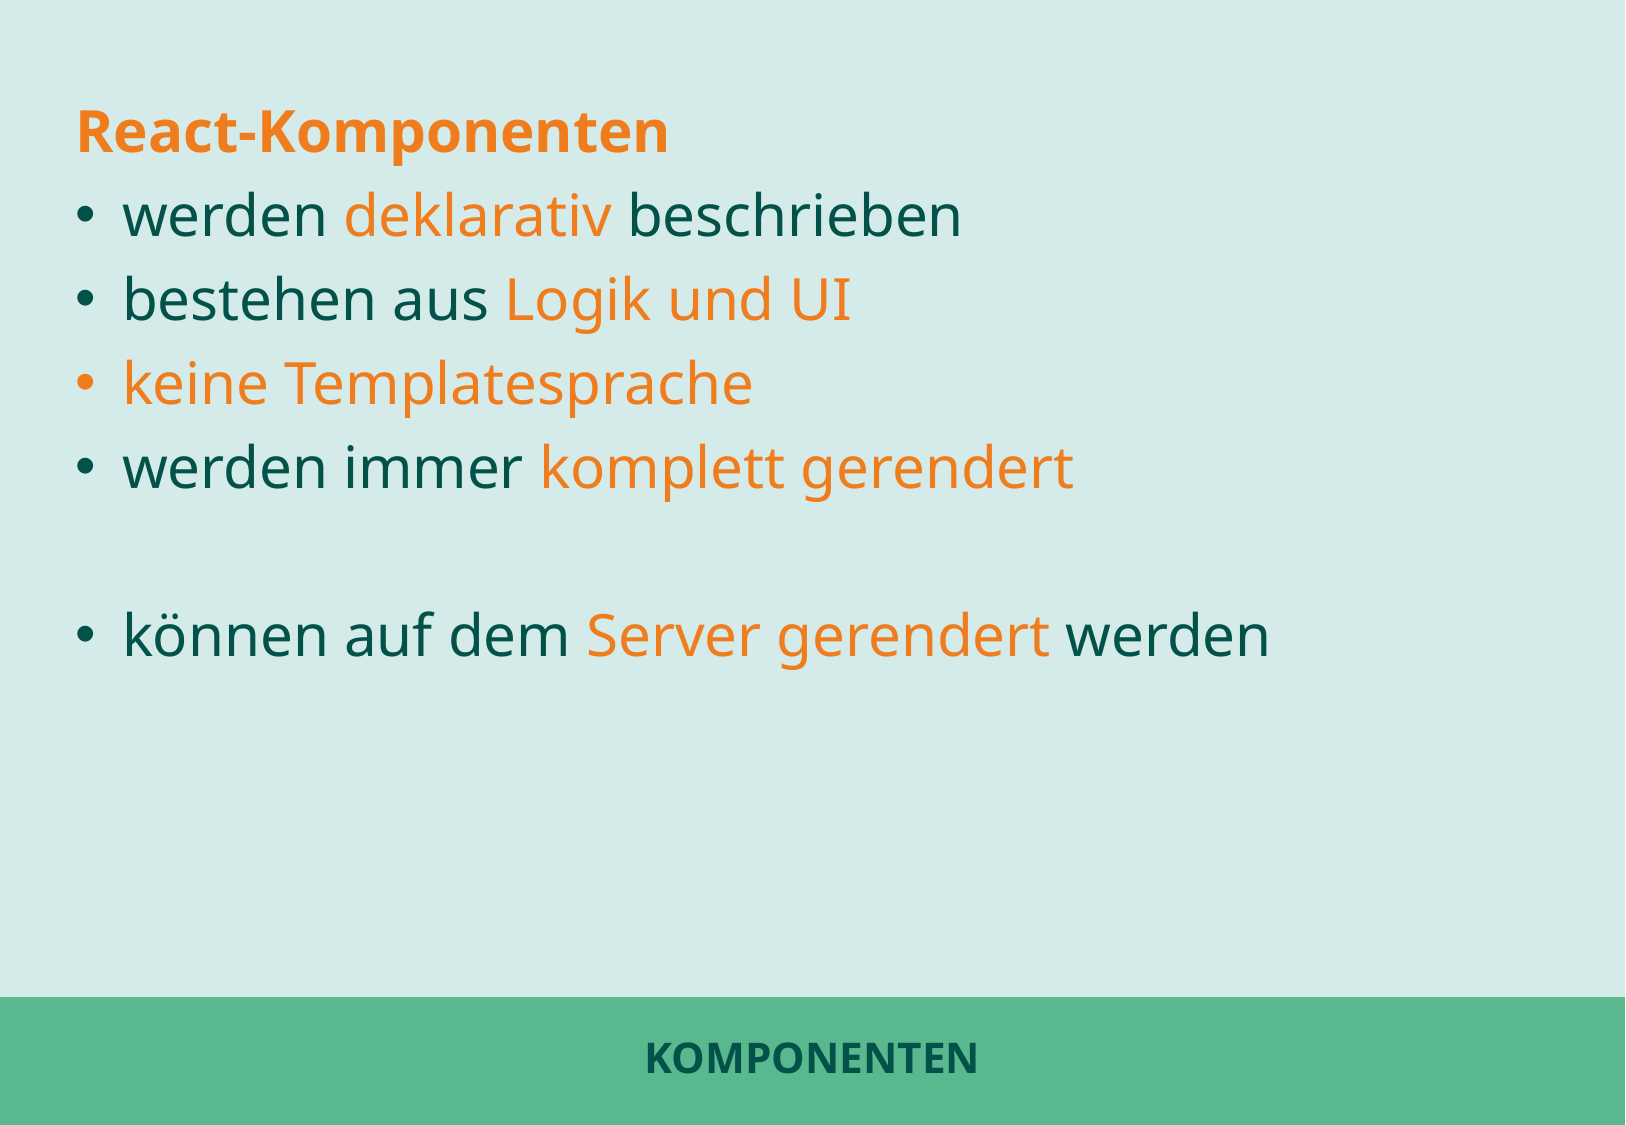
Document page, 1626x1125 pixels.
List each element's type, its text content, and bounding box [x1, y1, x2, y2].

text_box React-Komponenten werden deklarativ beschrieben bestehen aus Logik und UI keine Templatesprache werden immer komplett gerendert können auf dem Server gerendert werden [60, 72, 1490, 746]
title Komponenten [0, 995, 1625, 1125]
